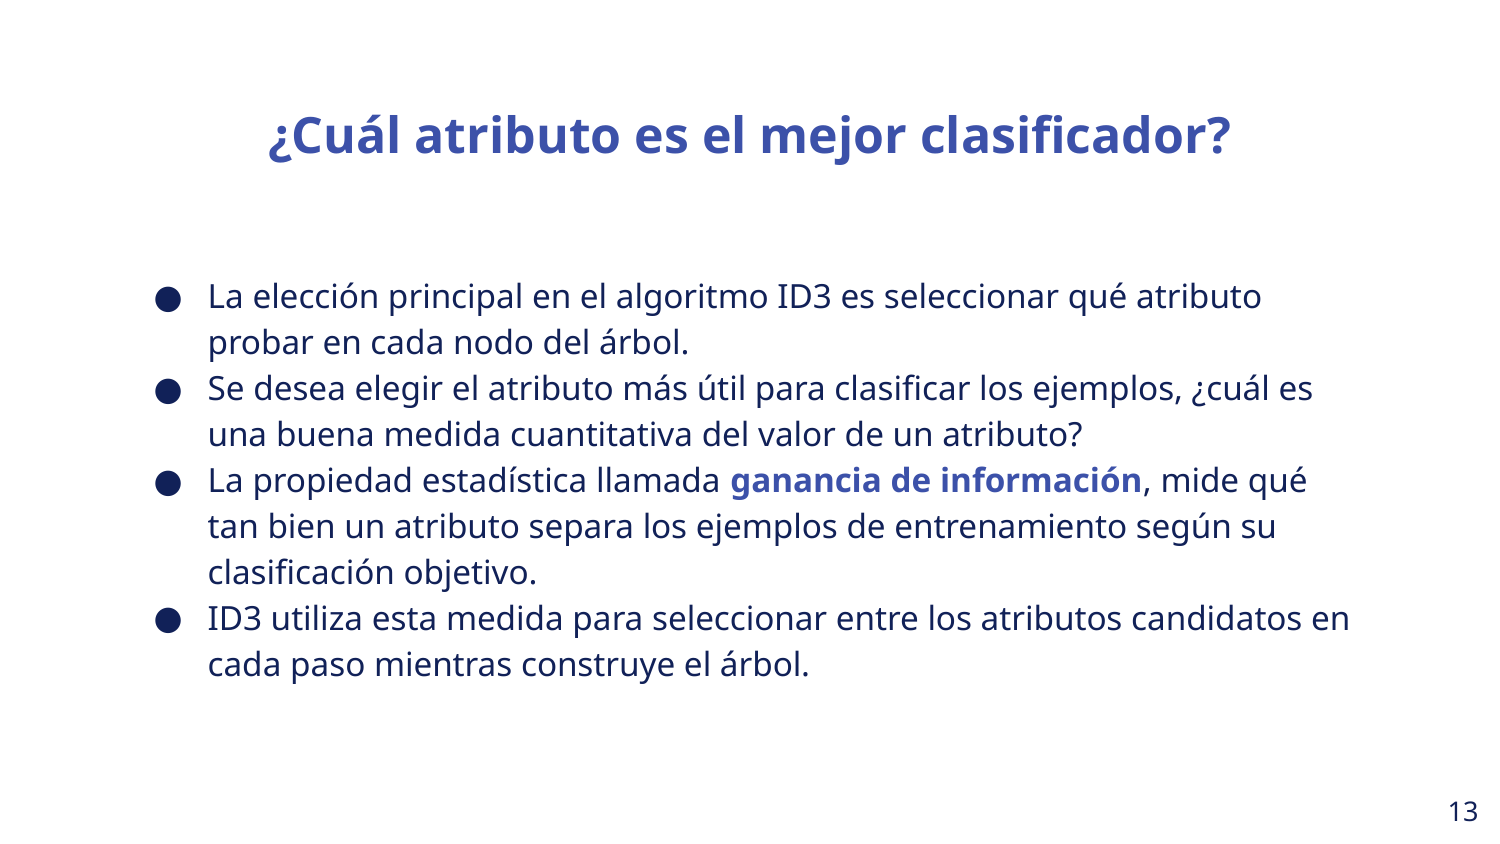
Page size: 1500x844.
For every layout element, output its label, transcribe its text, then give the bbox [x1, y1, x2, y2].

text_box ¿Cuál atributo es el mejor clasificador? [0, 88, 1500, 183]
slide_number ‹#› [1403, 779, 1494, 844]
text_box La elección principal en el algoritmo ID3 es seleccionar qué atributo probar en cada nodo del árbol. Se desea elegir el atributo más útil para clasificar los ejemplos, ¿cuál es una buena medida cuantitativa del valor de un atributo? La propiedad estadística llamada ganancia de información, mide qué tan bien un atributo separa los ejemplos de entrenamiento según su clasificación objetivo. ID3 utiliza esta medida para seleccionar entre los atributos candidatos en cada paso mientras construye el árbol. [117, 254, 1382, 762]
